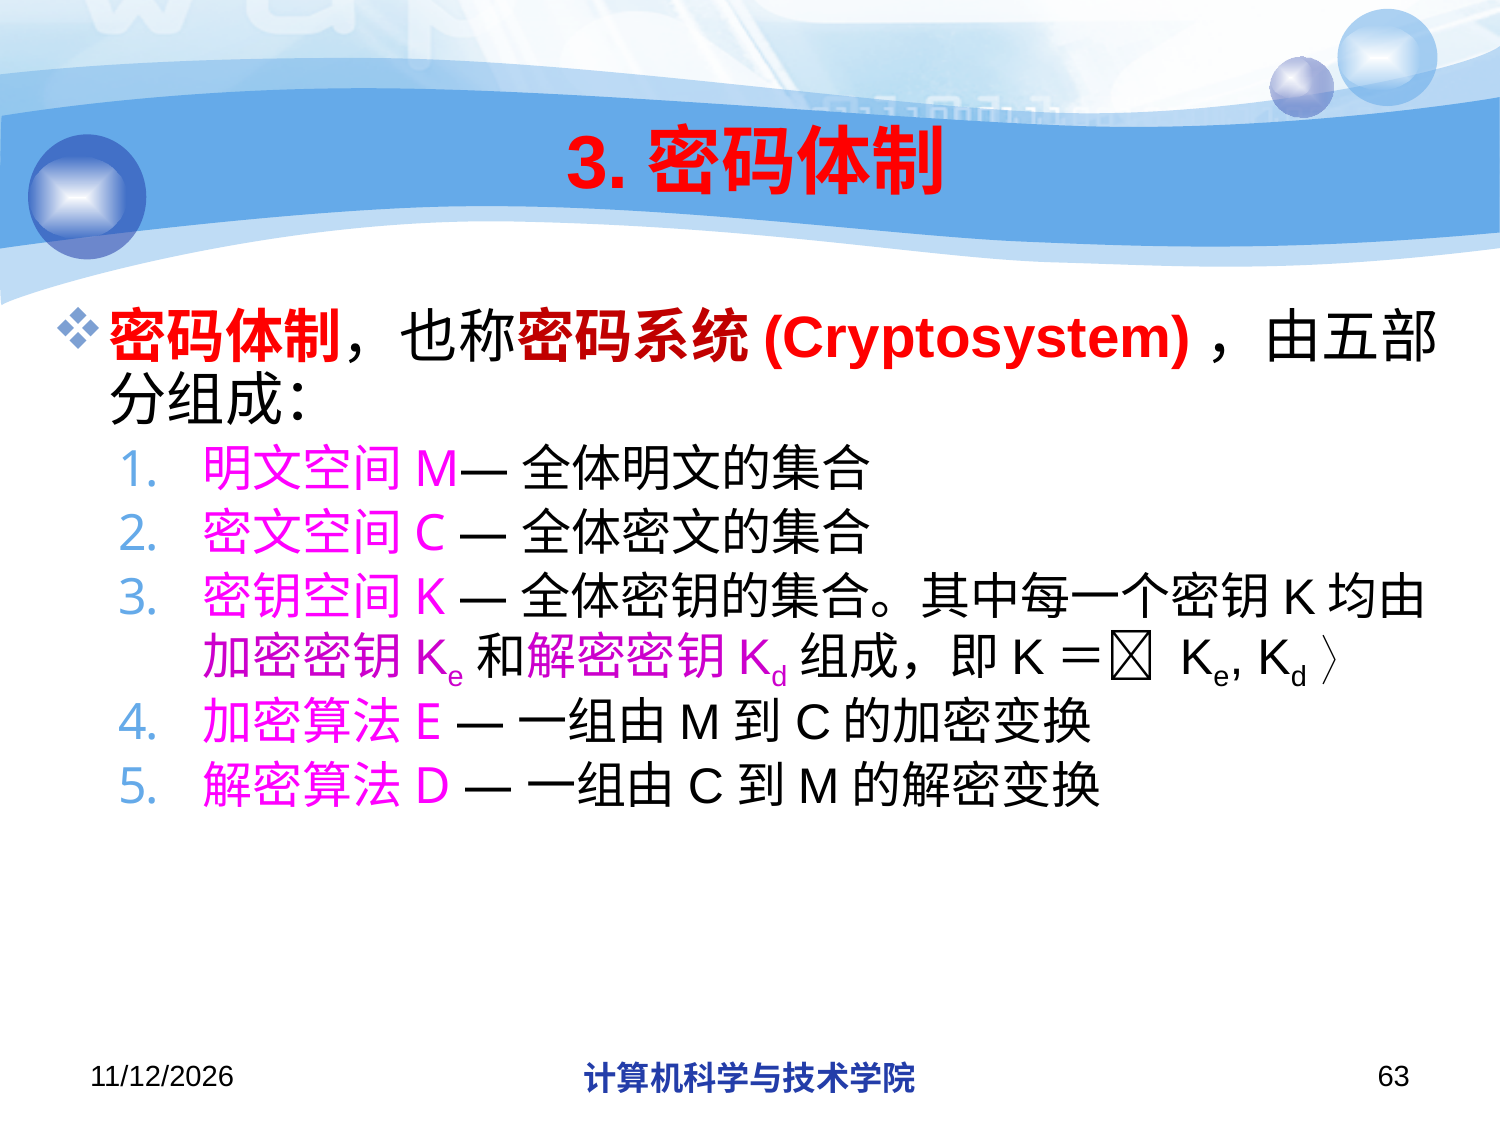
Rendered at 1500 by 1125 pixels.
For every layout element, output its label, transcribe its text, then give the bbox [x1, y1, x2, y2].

picture [0, 0, 1500, 112]
slide_number 63 [1074, 1049, 1426, 1103]
title 3.密码体制 [149, 112, 1363, 206]
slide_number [74, 1049, 426, 1103]
footer 计算机科学与技术学院 [512, 1049, 988, 1103]
list 密码体制，也称密码系统(Cryptosystem)，由五部分组成： 明文空间M—全体明文的集合 密文空间C —全体密文的集合 密钥空间K —全体密钥的集合。其中每一个密钥K均由加密密钥Ke和解密密钥Kd组成，即K＝ Ke, Kd  加密算法E —一组由M到C的加密变换 解密算法D —一组由C到M的解密变换 [37, 299, 1463, 1038]
